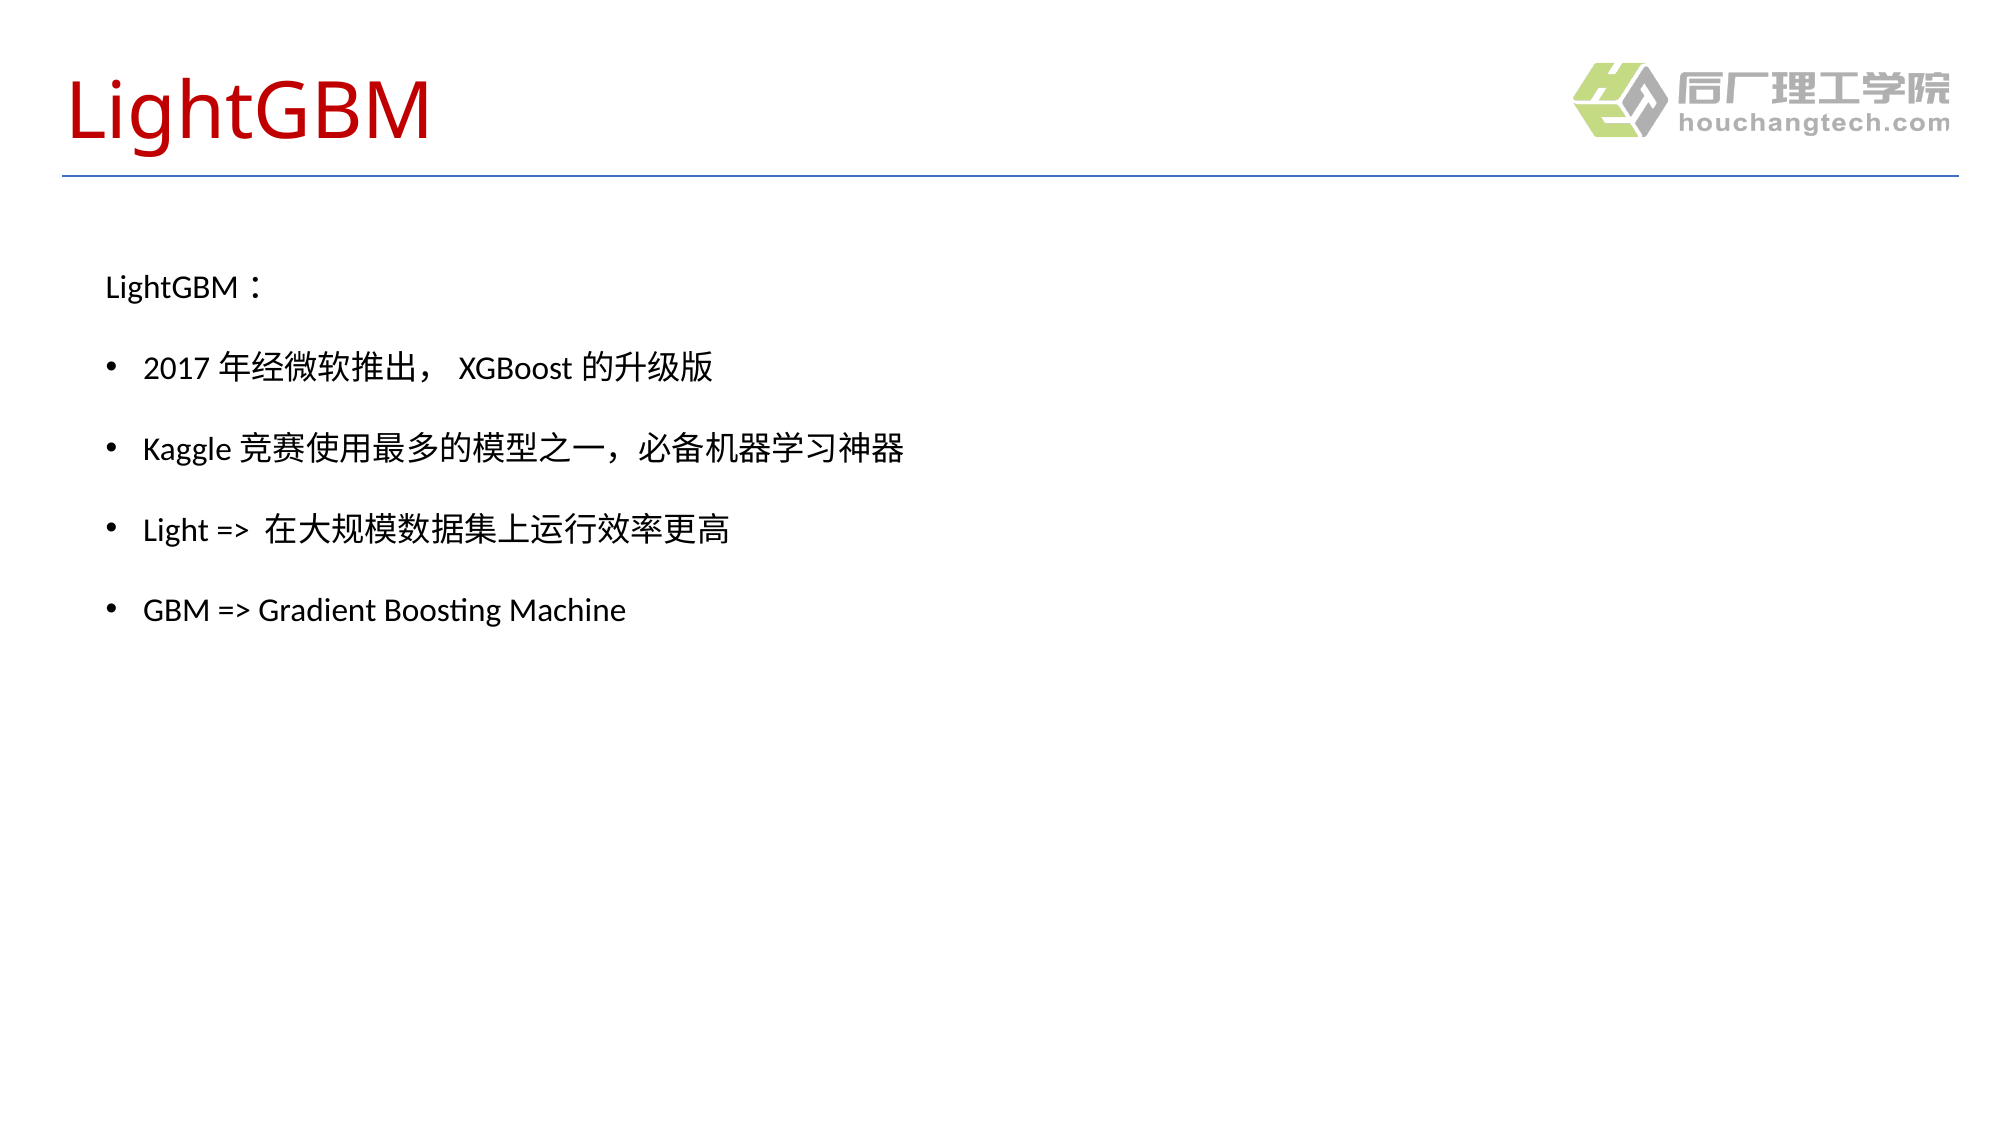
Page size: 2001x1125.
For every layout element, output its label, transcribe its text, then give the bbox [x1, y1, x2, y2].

text_box LightGBM： 2017年经微软推出，XGBoost的升级版 Kaggle竞赛使用最多的模型之一，必备机器学习神器 Light => 在大规模数据集上运行效率更高 GBM => Gradient Boosting Machine [98, 238, 1608, 929]
text_box 分数越小，代表树的结构越好 [1728, 62, 1950, 138]
title LightGBM [57, 59, 1728, 167]
